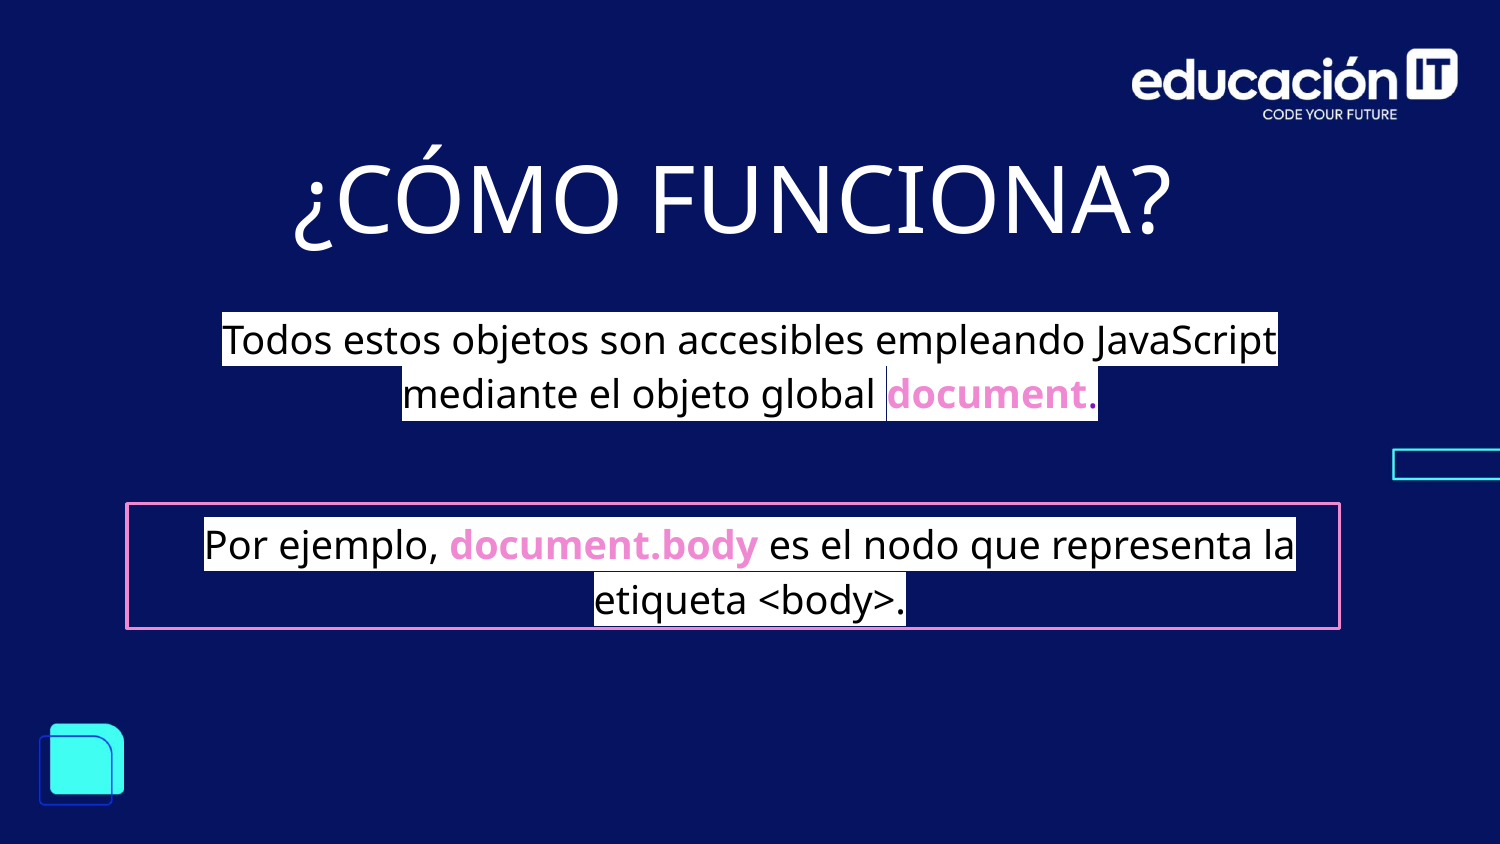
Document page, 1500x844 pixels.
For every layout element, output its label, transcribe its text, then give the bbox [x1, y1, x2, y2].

picture [0, 0, 1500, 844]
text_box Todos estos objetos son accesibles empleando JavaScript mediante el objeto global document. Por ejemplo, document.body es el nodo que representa la etiqueta <body>. [143, 292, 1357, 583]
text_box [126, 503, 1340, 629]
text_box ¿CÓMO FUNCIONA? [268, 124, 1199, 270]
